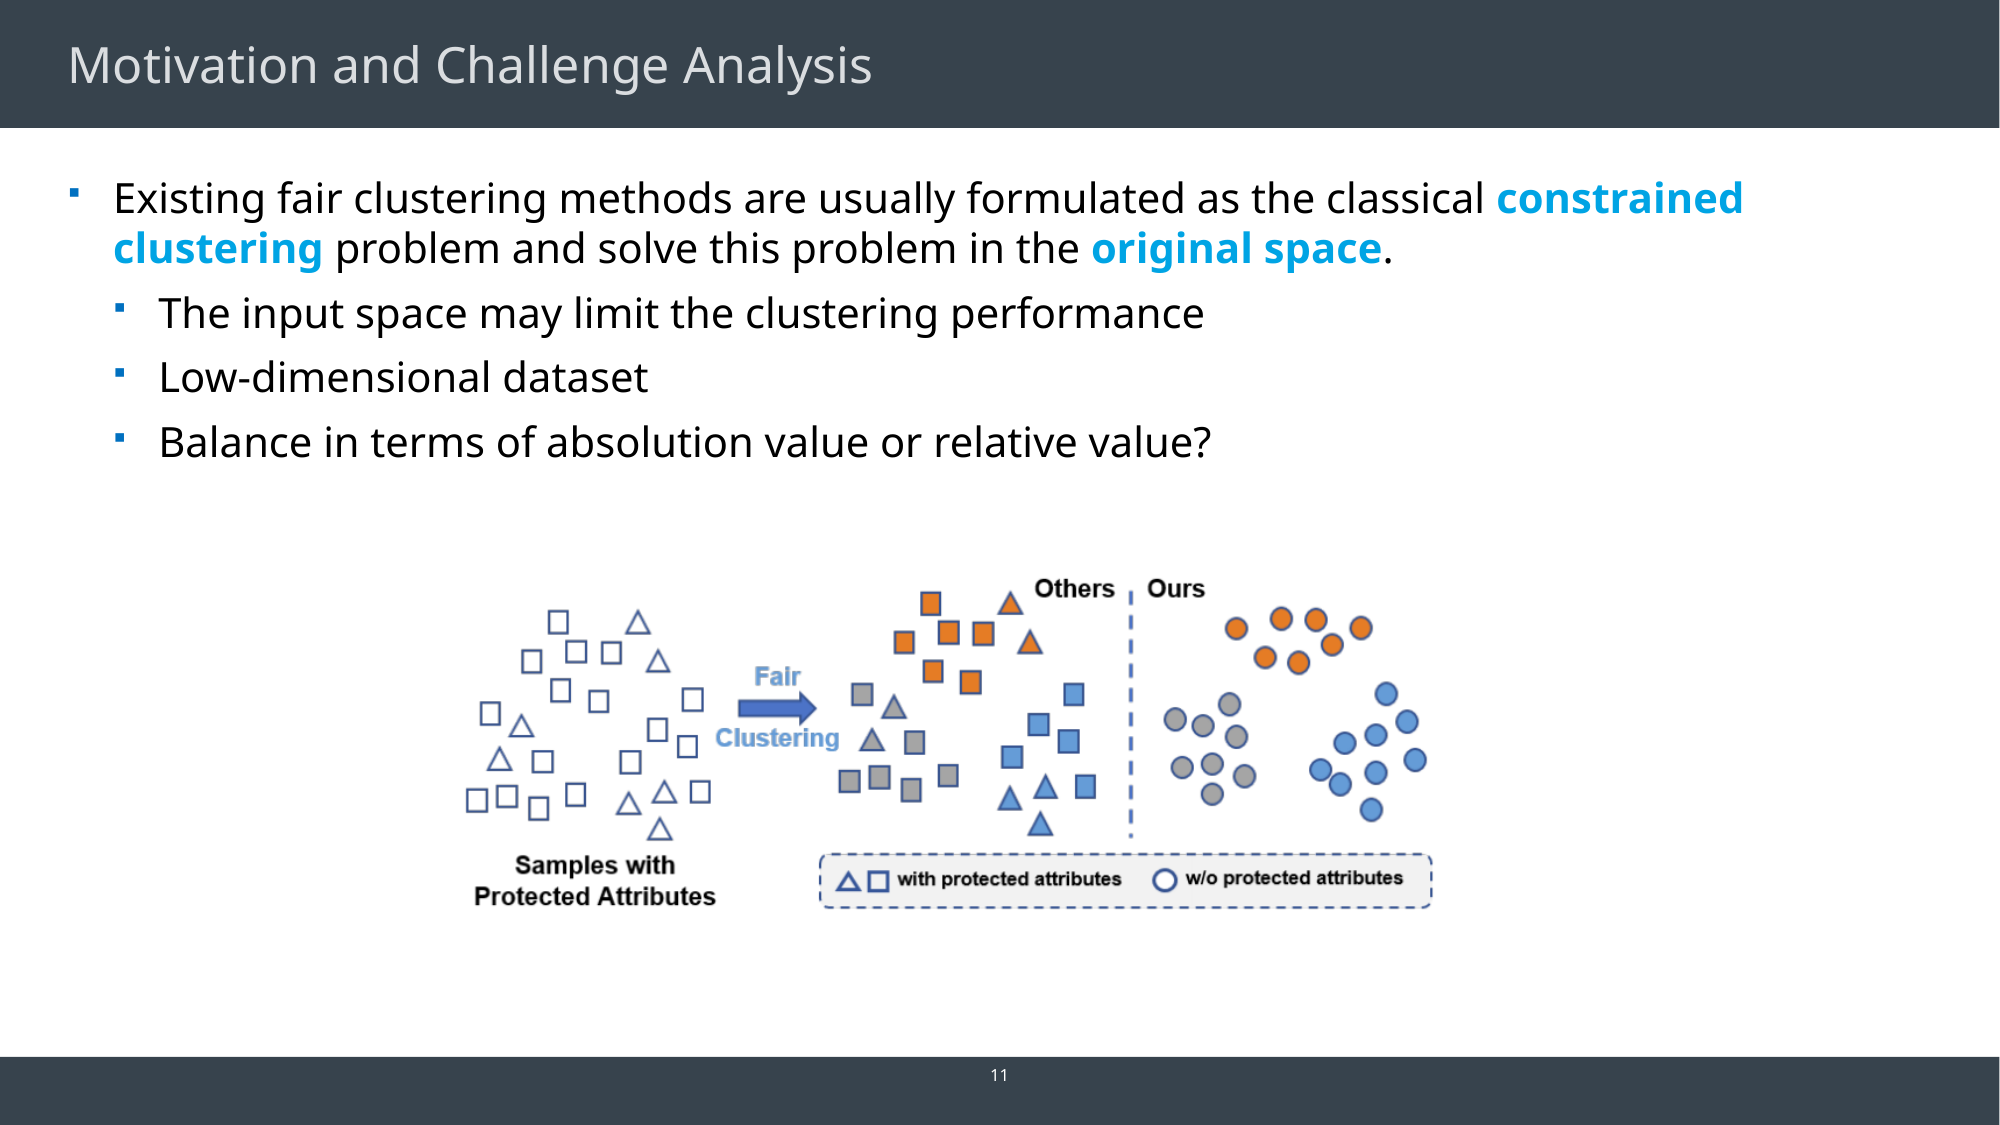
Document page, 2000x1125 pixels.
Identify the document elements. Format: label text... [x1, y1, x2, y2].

title Motivation and Challenge Analysis [49, 30, 1950, 98]
slide_number 11 [916, 1062, 1083, 1091]
picture [456, 543, 1450, 925]
list Existing fair clustering methods are usually formulated as the classical constrained clustering problem and solve this problem in the original space. The input space may limit the clustering performance Low-dimensional dataset Balance in terms of absolution value or relative value? [49, 162, 1950, 1013]
